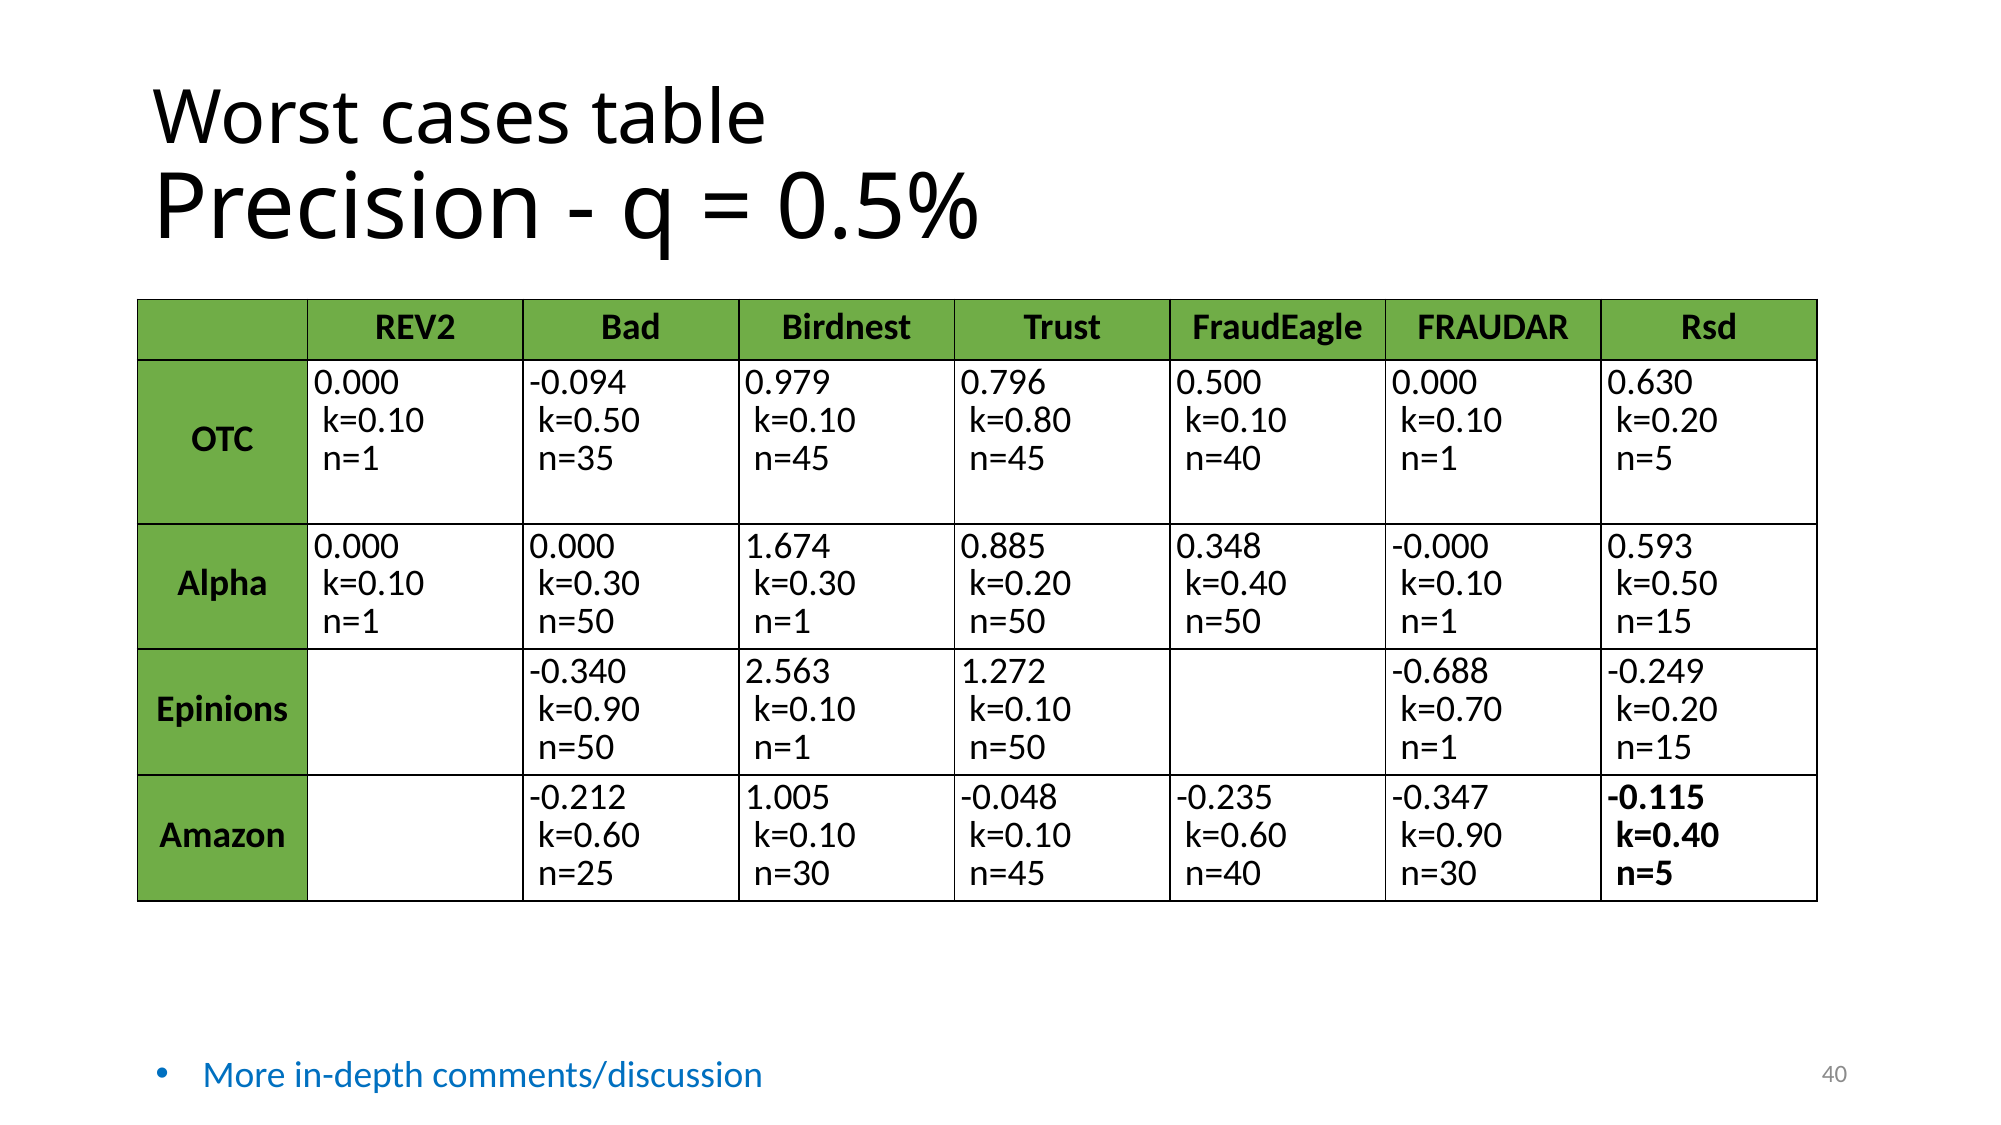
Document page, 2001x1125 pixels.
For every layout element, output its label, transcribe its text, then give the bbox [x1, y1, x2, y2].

table_cell Alpha [138, 525, 307, 648]
table_header Trust [955, 300, 1169, 359]
table_cell 1.272 k=0.10 n=50 [955, 650, 1169, 774]
table_cell -0.000 k=0.10 n=1 [1386, 525, 1600, 648]
table_cell 0.000 k=0.10 n=1 [308, 525, 522, 648]
table_cell 1.005 k=0.10 n=30 [740, 776, 954, 900]
table_header [138, 300, 307, 359]
table_cell -0.115 k=0.40 n=5 [1602, 776, 1816, 900]
table_header FRAUDAR [1386, 300, 1600, 359]
table_cell -0.235 k=0.60 n=40 [1171, 776, 1385, 900]
table_cell -0.212 k=0.60 n=25 [524, 776, 738, 900]
title Worst cases table Precision - q = 0.5% [137, 59, 1863, 278]
table_cell Epinions [138, 650, 307, 774]
table_cell 0.000 k=0.10 n=1 [308, 361, 522, 523]
table_cell 0.348 k=0.40 n=50 [1171, 525, 1385, 648]
table_cell 0.000 k=0.30 n=50 [524, 525, 738, 648]
table_cell OTC [138, 361, 307, 523]
table_cell 2.563 k=0.10 n=1 [740, 650, 954, 774]
table_cell -0.249 k=0.20 n=15 [1602, 650, 1816, 774]
table_cell -0.688 k=0.70 n=1 [1386, 650, 1600, 774]
table_cell 0.593 k=0.50 n=15 [1602, 525, 1816, 648]
table_cell [1171, 650, 1385, 774]
table_header REV2 [308, 300, 522, 359]
table_cell 0.000 k=0.10 n=1 [1386, 361, 1600, 523]
table_cell -0.048 k=0.10 n=45 [955, 776, 1169, 900]
table_cell Amazon [138, 776, 307, 900]
table_cell [308, 776, 522, 900]
table_cell -0.094 k=0.50 n=35 [524, 361, 738, 523]
table_header Rsd [1602, 300, 1816, 359]
table_cell 0.500 k=0.10 n=40 [1171, 361, 1385, 523]
table_cell -0.340 k=0.90 n=50 [524, 650, 738, 774]
table_cell 1.674 k=0.30 n=1 [740, 525, 954, 648]
table_cell [308, 650, 522, 774]
table_header FraudEagle [1171, 300, 1385, 359]
slide_number 40 [1412, 1042, 1863, 1103]
table_cell 0.979 k=0.10 n=45 [740, 361, 954, 523]
table_cell -0.347 k=0.90 n=30 [1386, 776, 1600, 900]
table_header Bad [524, 300, 738, 359]
table_cell 0.796 k=0.80 n=45 [955, 361, 1169, 523]
table_cell 0.885 k=0.20 n=50 [955, 525, 1169, 648]
text_box More in-depth comments/discussion [140, 1042, 779, 1103]
table_header Birdnest [740, 300, 954, 359]
table_cell 0.630 k=0.20 n=5 [1602, 361, 1816, 523]
